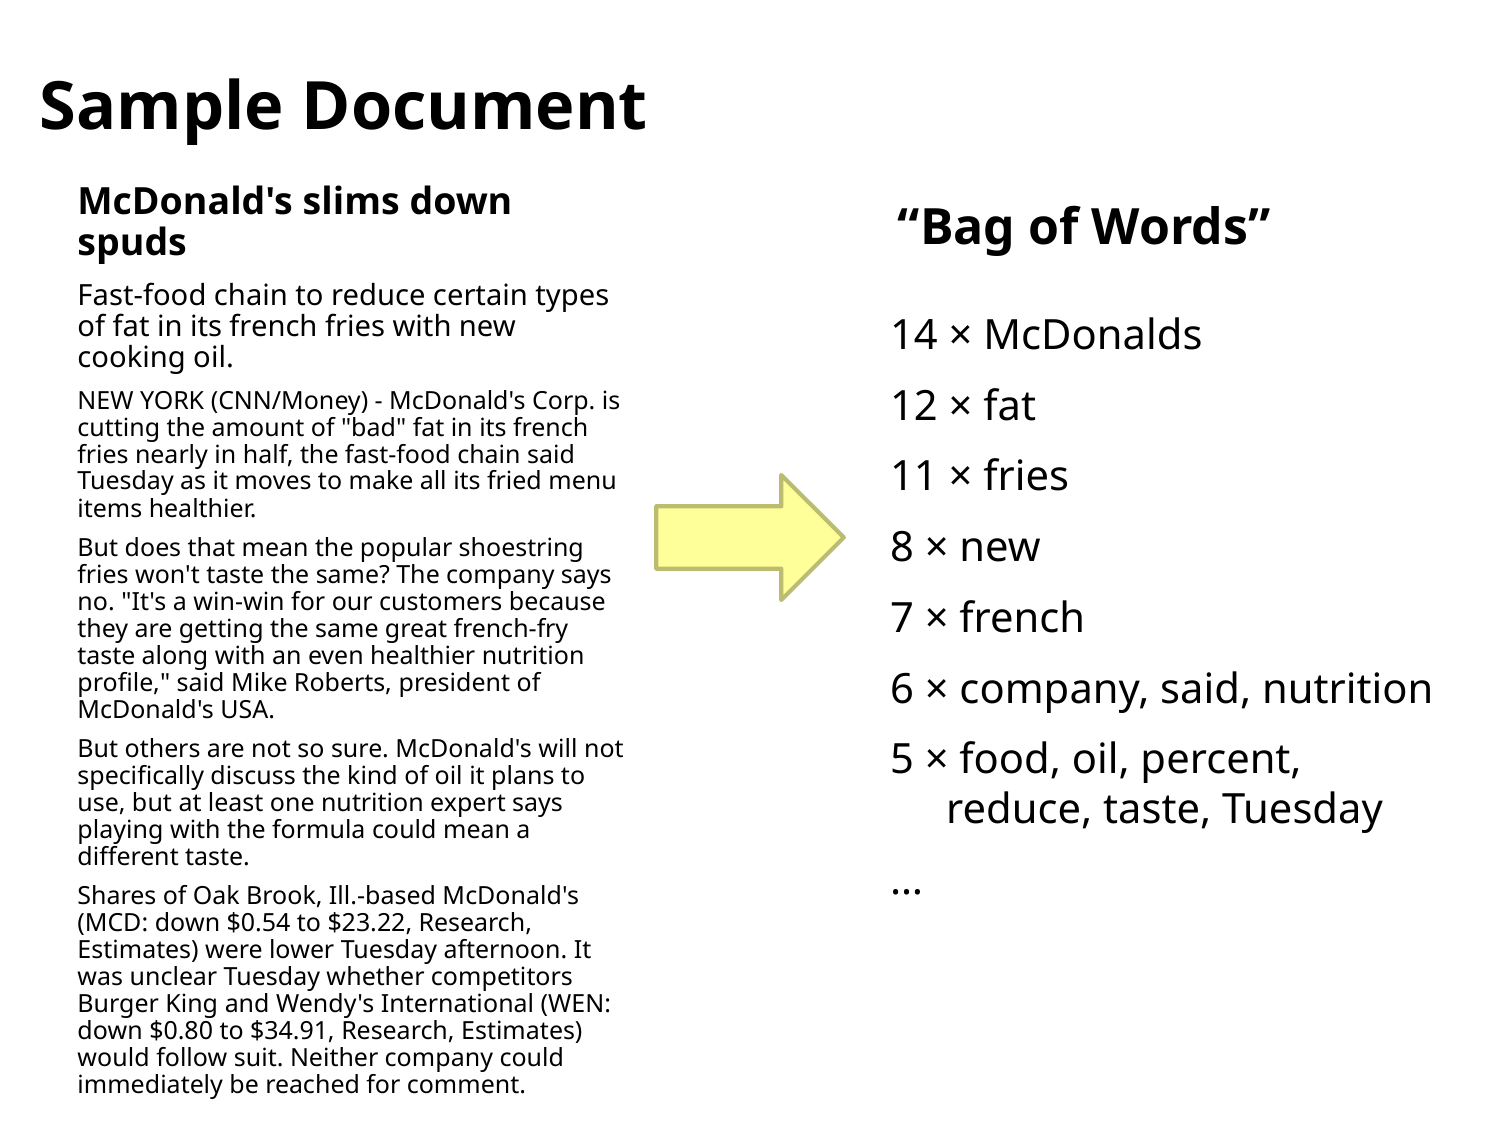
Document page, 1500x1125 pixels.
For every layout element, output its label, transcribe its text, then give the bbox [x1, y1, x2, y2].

text_box [654, 473, 846, 602]
list McDonald's slims down spuds Fast-food chain to reduce certain types of fat in its french fries with new cooking oil. NEW YORK (CNN/Money) - McDonald's Corp. is cutting the amount of "bad" fat in its french fries nearly in half, the fast-food chain said Tuesday as it moves to make all its fried menu items healthier. But does that mean the popular shoestring fries won't taste the same? The company says no. "It's a win-win for our customers because they are getting the same great french-fry taste along with an even healthier nutrition profile," said Mike Roberts, president of McDonald's USA. But others are not so sure. McDonald's will not specifically discuss the kind of oil it plans to use, but at least one nutrition expert says playing with the formula could mean a different taste. Shares of Oak Brook, Ill.-based McDonald's (MCD: down $0.54 to $23.22, Research, Estimates) were lower Tuesday afternoon. It was unclear Tuesday whether competitors Burger King and Wendy's International (WEN: down $0.80 to $34.91, Research, Estimates) would follow suit. Neither company could immediately be reached for comment. … [62, 174, 644, 1038]
list 14 × McDonalds 12 × fat 11 × fries 8 × new 7 × french 6 × company, said, nutrition 5 × food, oil, percent, reduce, taste, Tuesday … [874, 299, 1457, 963]
text_box “Bag of Words” [883, 187, 1286, 263]
title Sample Document [24, 18, 1451, 188]
